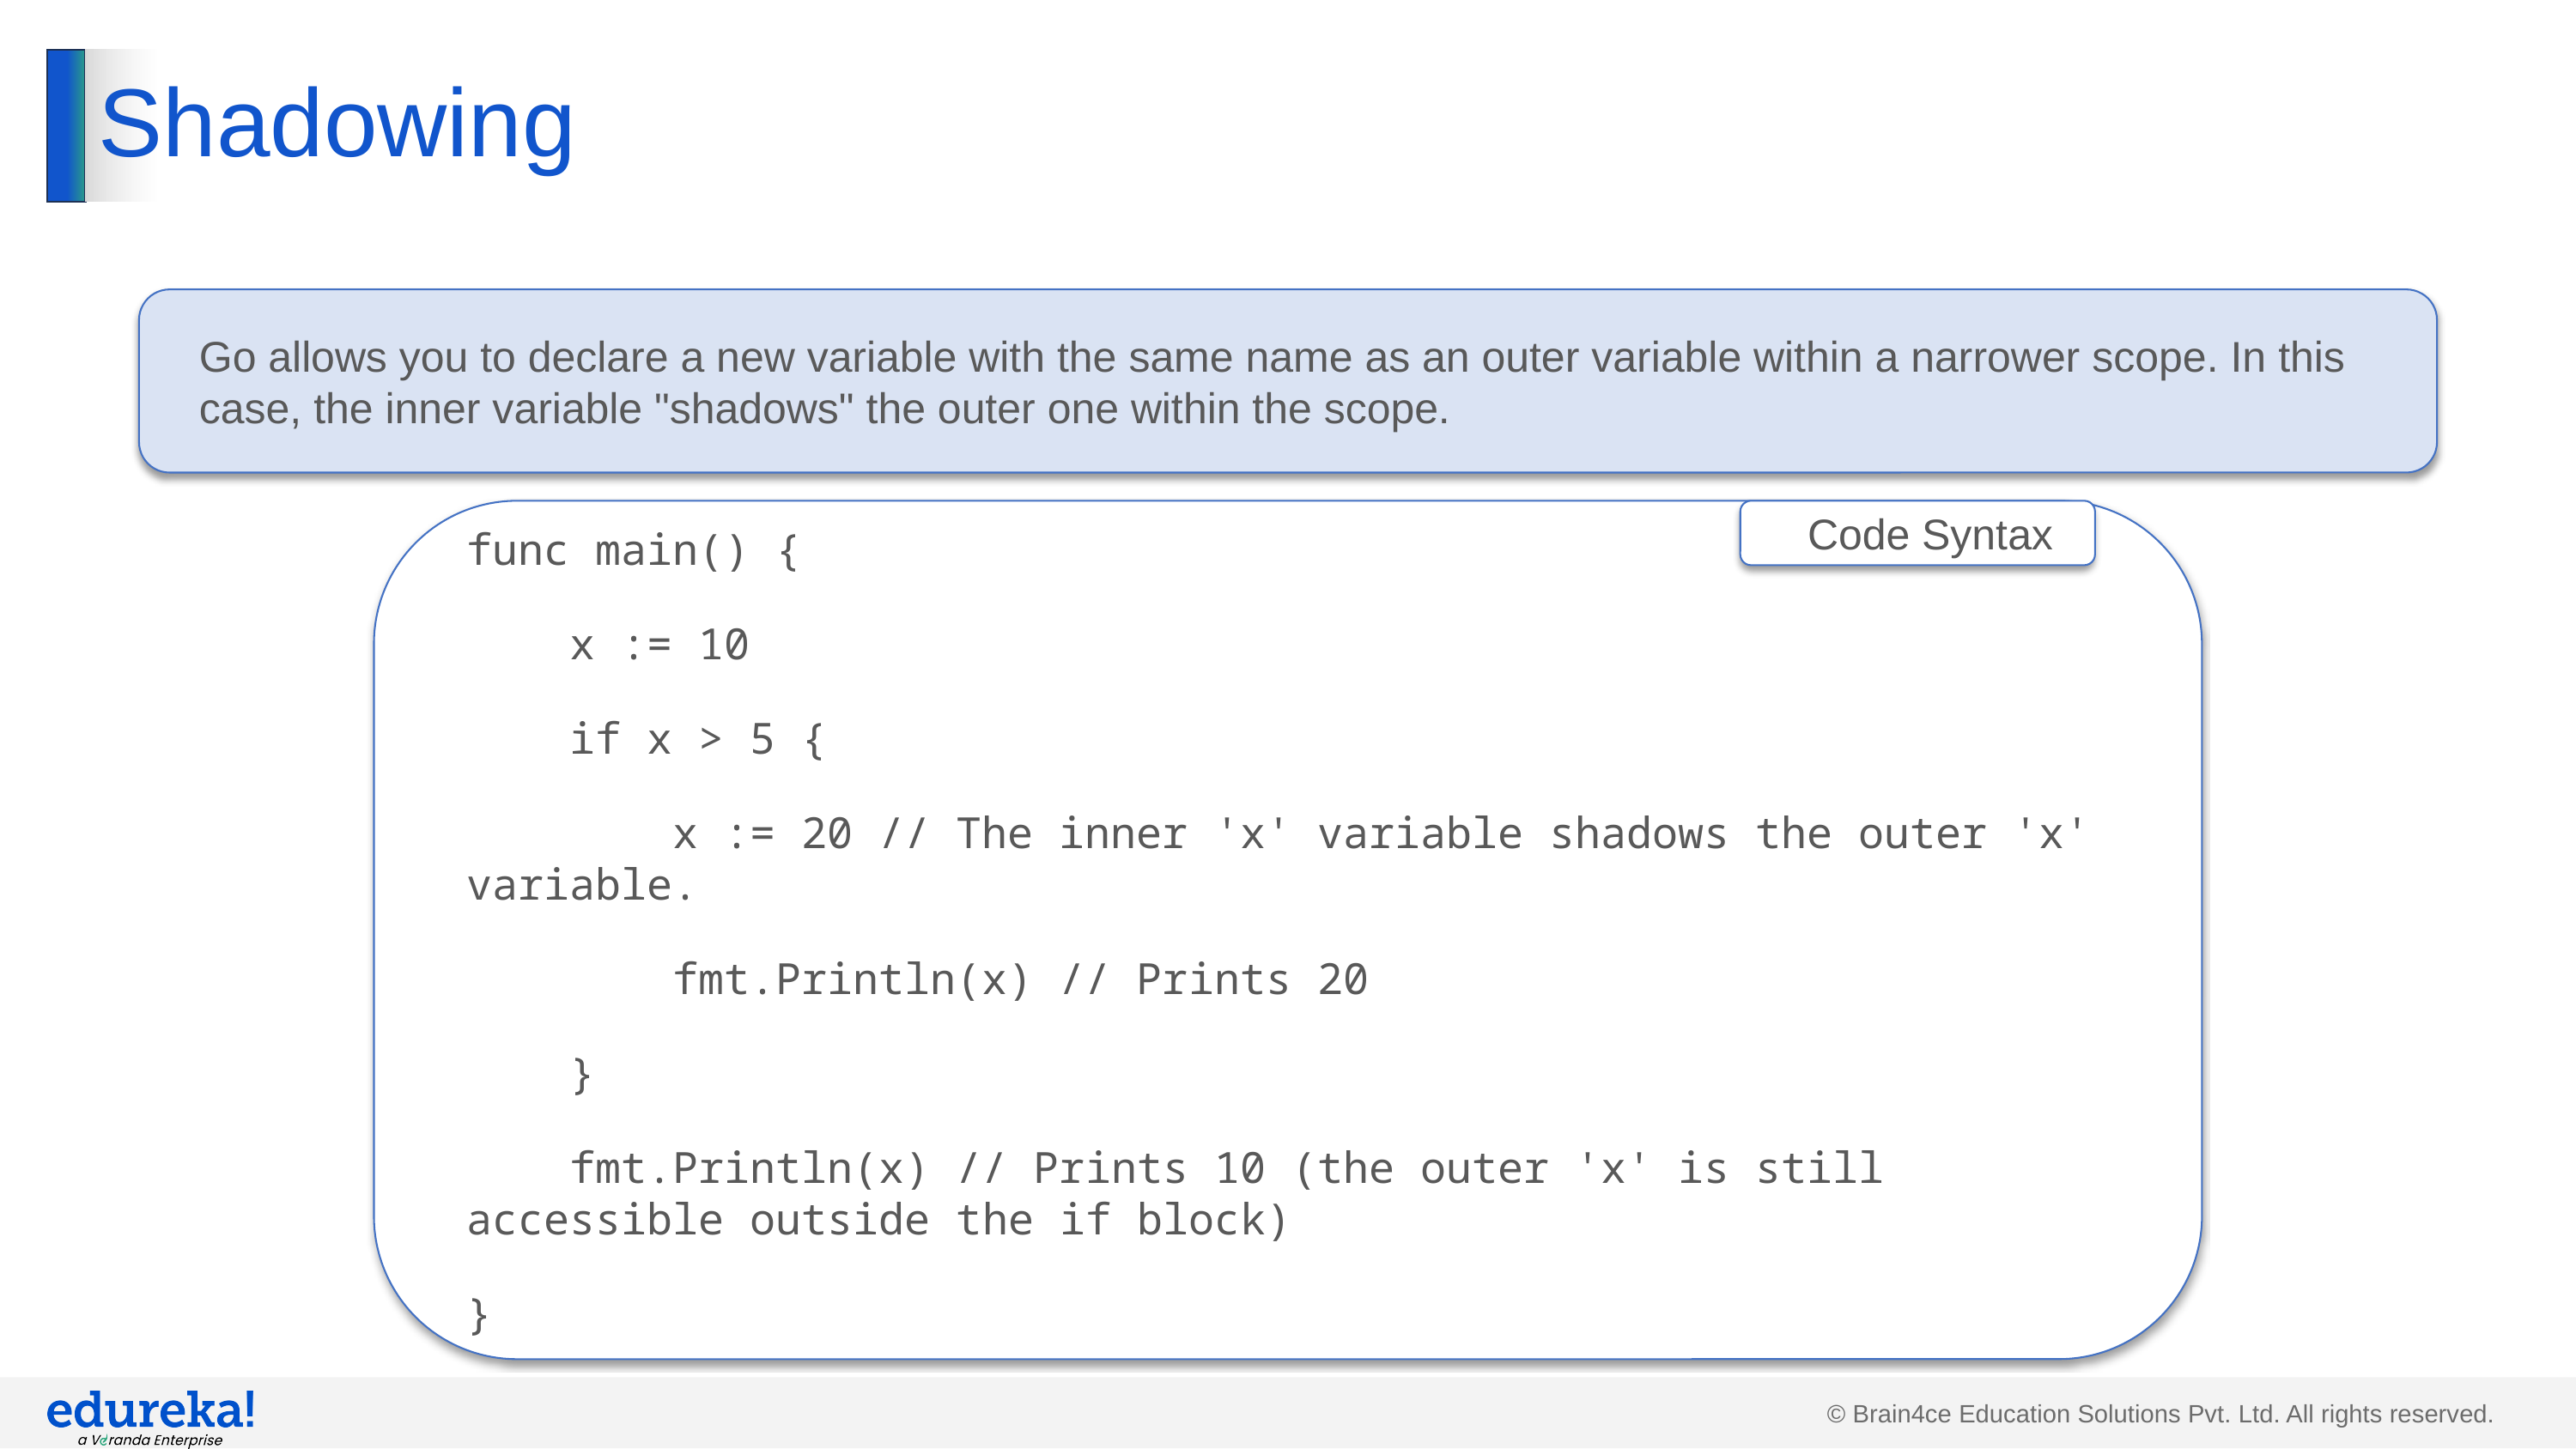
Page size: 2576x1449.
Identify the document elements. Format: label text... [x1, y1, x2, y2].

picture [47, 1391, 253, 1449]
text_box Code Syntax [1740, 500, 2095, 566]
text_box func main() { x := 10 if x > 5 { x := 20 // The inner 'x' variable shadows the outer 'x' variable. fmt.Println(x) // Prints 20 } fmt.Println(x) // Prints 10 (the outer 'x' is still accessible outside the if block) } [374, 500, 2202, 1360]
text_box Go allows you to declare a new variable with the same name as an outer variable within a narrower scope. In this case, the inner variable "shadows" the outer one within the scope. [138, 289, 2438, 473]
title Shadowing [85, 49, 2491, 202]
